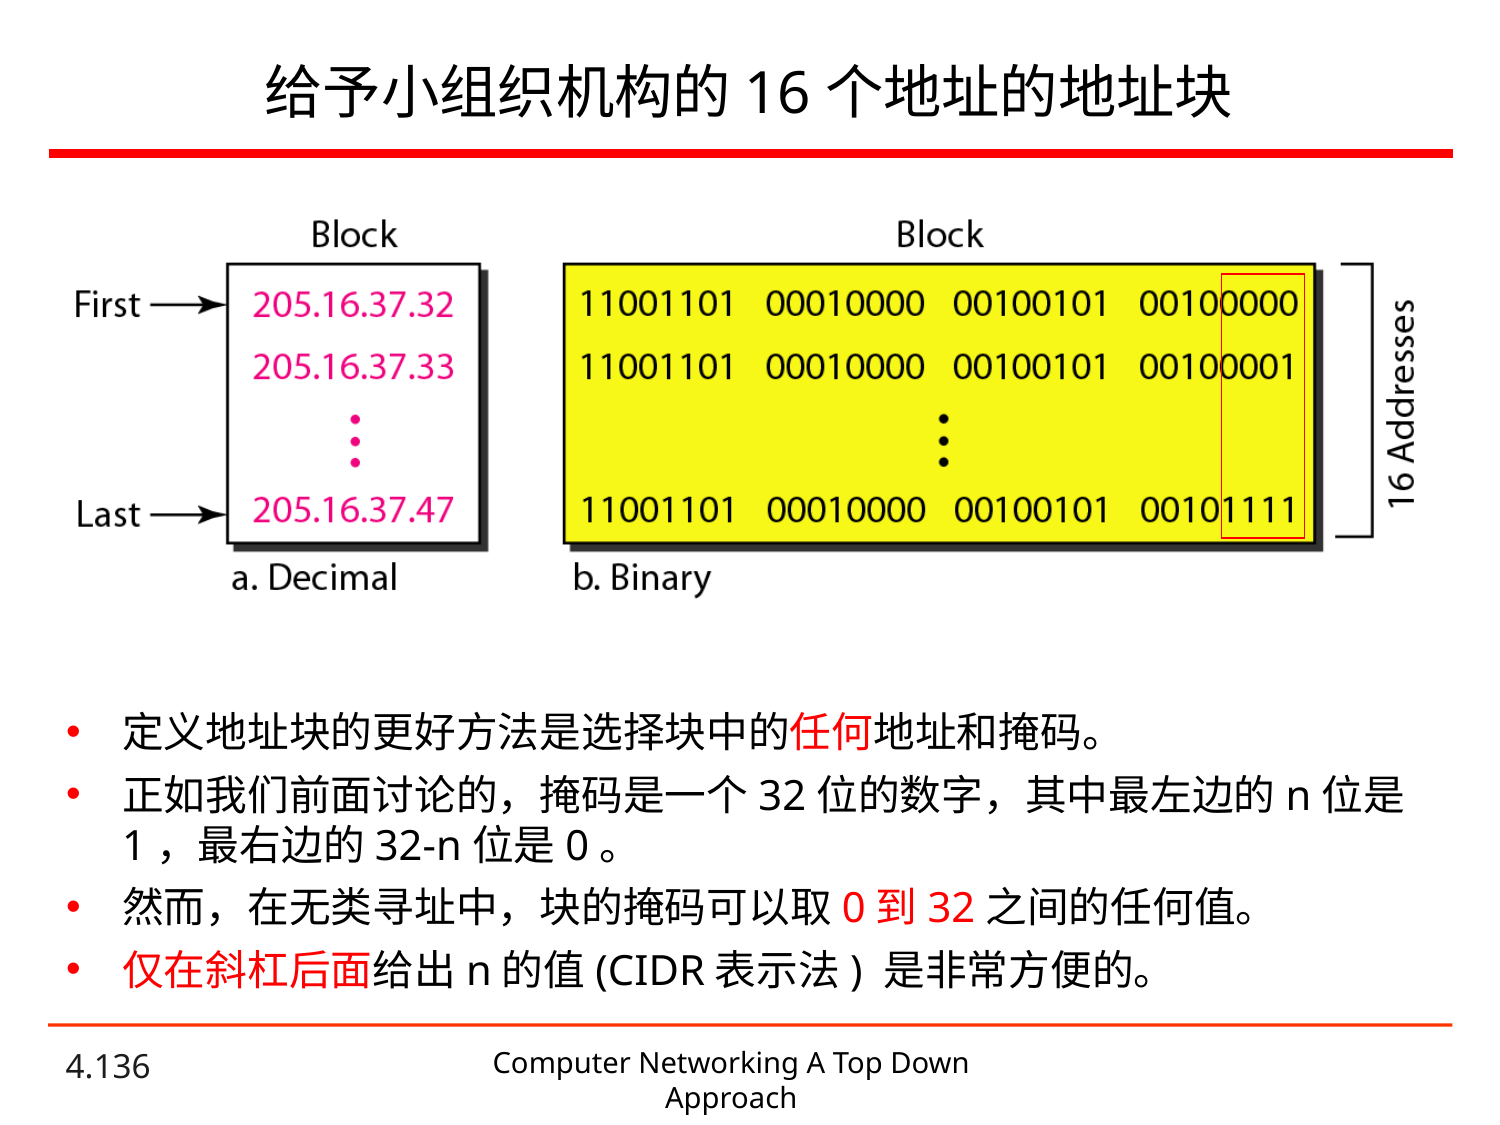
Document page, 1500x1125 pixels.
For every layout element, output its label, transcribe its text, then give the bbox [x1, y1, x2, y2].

picture [73, 215, 1425, 601]
text_box 定义地址块的更好方法是选择块中的任何地址和掩码。 正如我们前面讨论的，掩码是一个32位的数字，其中最左边的n位是1，最右边的32-n位是0。 然而，在无类寻址中，块的掩码可以取0到32之间的任何值。 仅在斜杠后面给出n的值(CIDR表示法) 是非常方便的。 [51, 698, 1425, 1001]
title 给予小组织机构的16个地址的地址块 [55, 37, 1443, 143]
